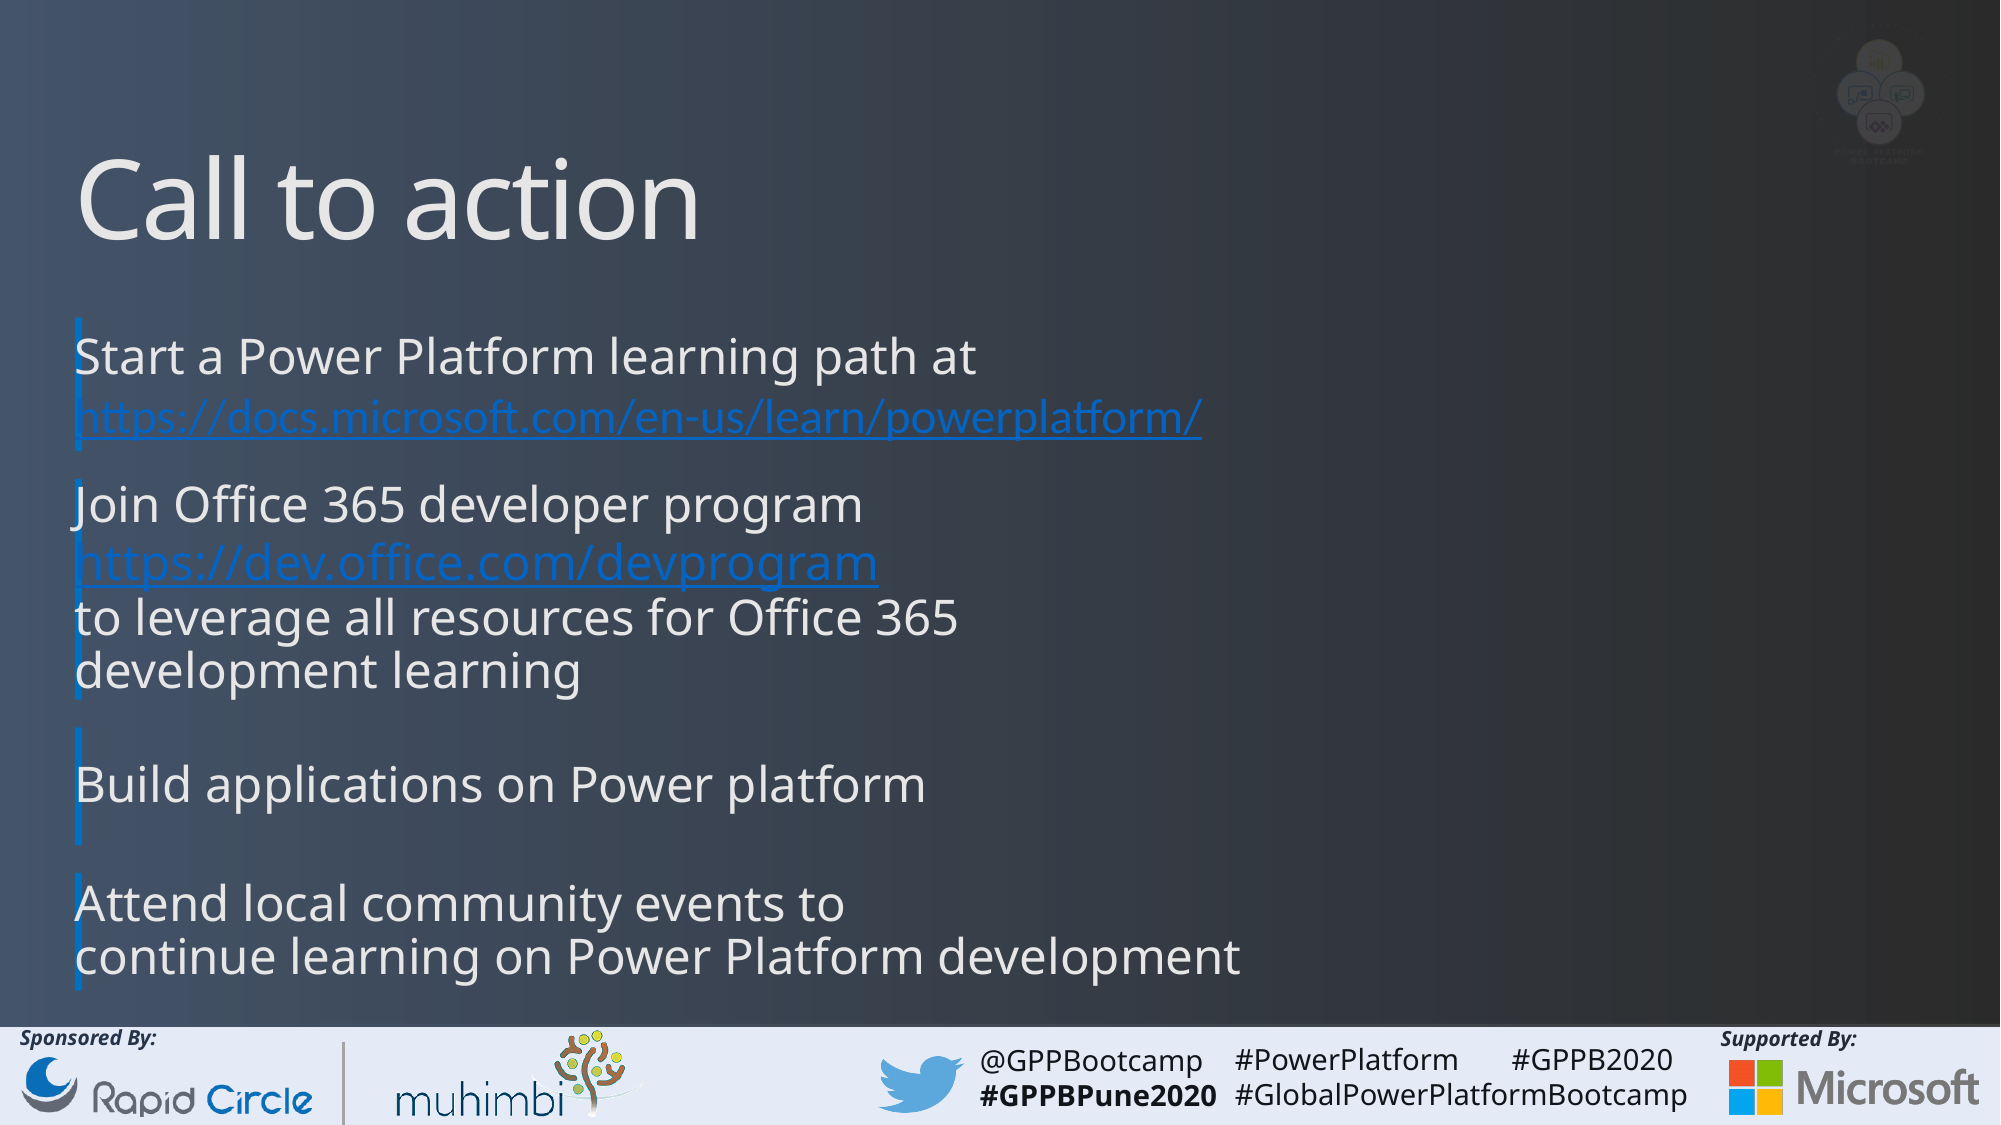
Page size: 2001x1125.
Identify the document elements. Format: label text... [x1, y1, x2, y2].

text_box [0, 0, 2000, 1027]
picture [0, 1027, 2000, 1125]
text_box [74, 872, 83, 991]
text_box Build applications on Power platform [74, 727, 83, 846]
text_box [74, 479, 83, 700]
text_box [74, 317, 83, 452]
title Call to action [74, 144, 1298, 294]
